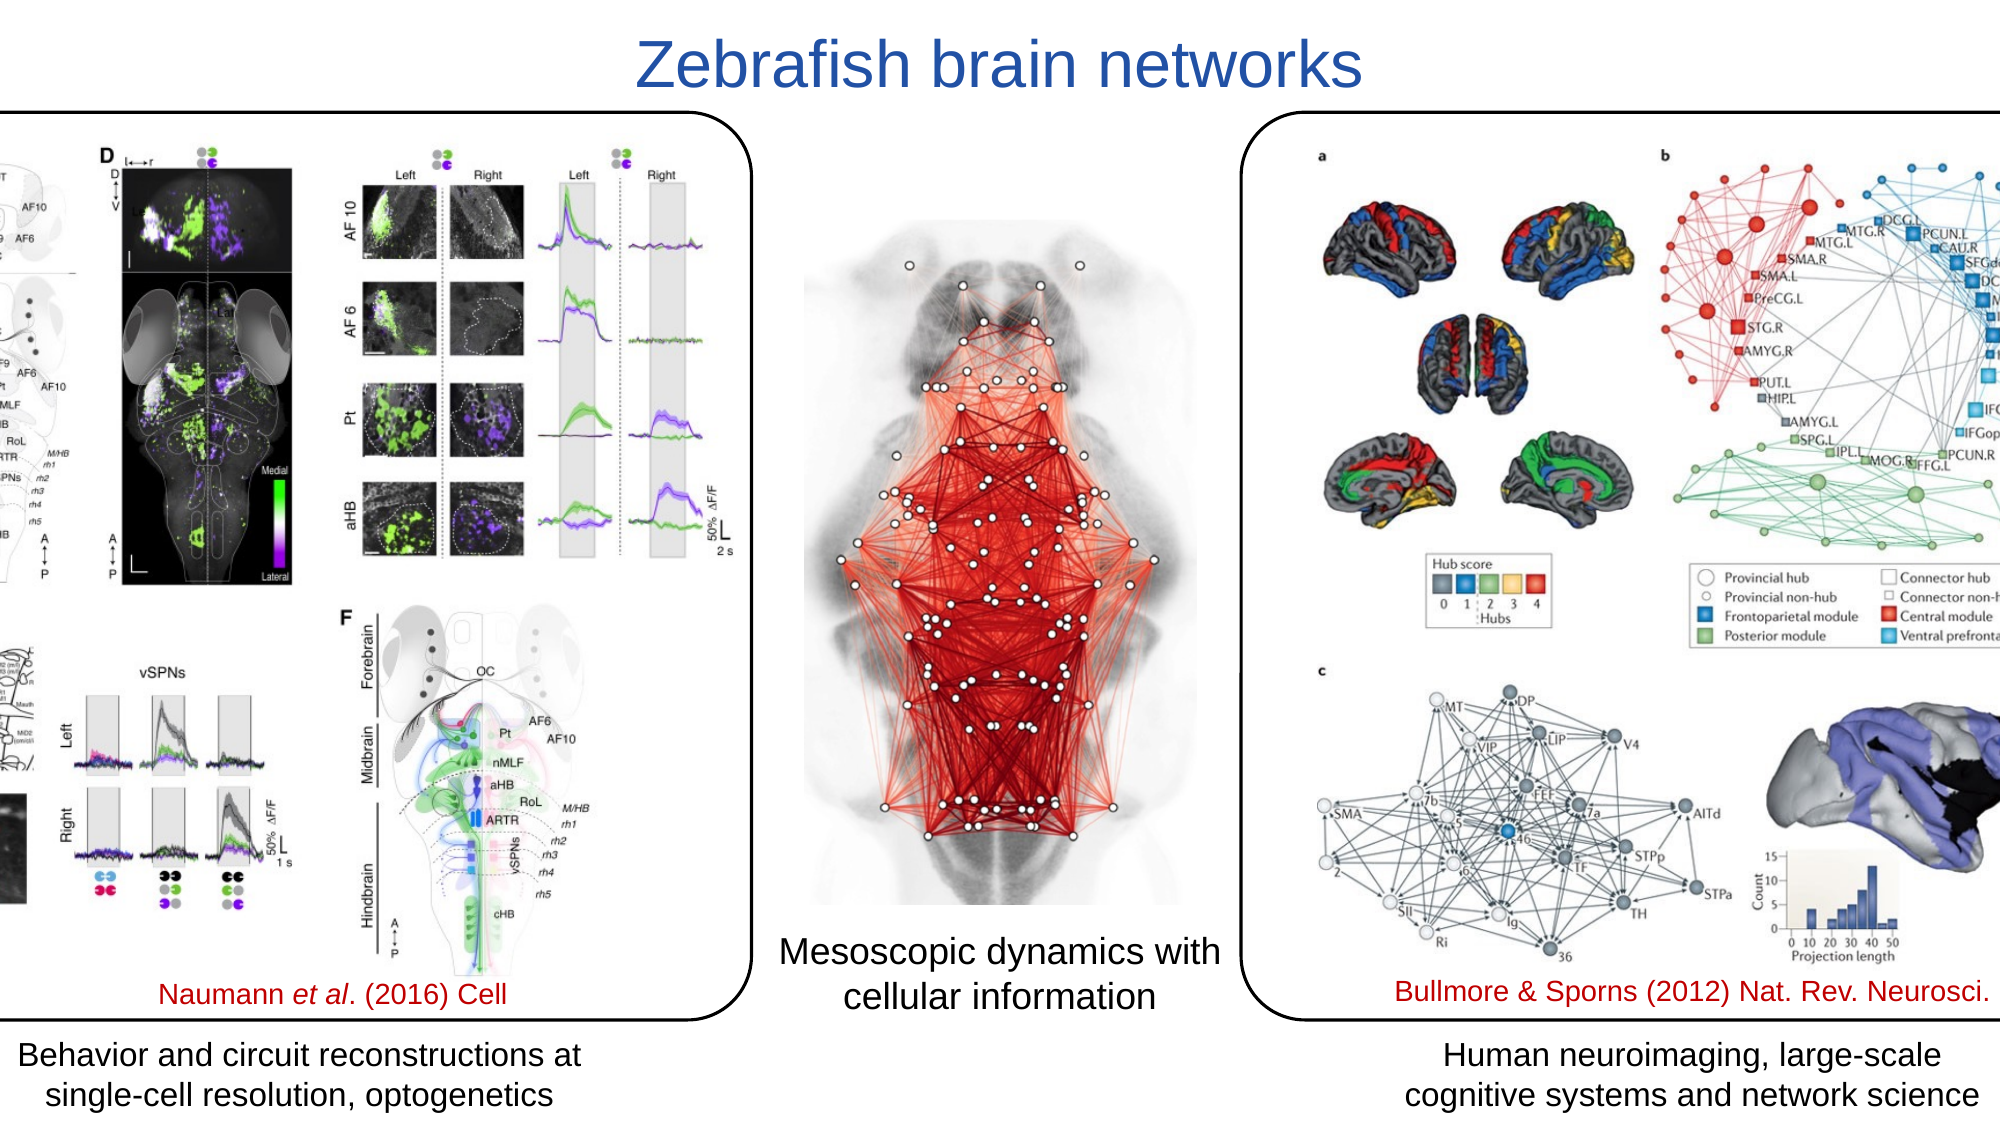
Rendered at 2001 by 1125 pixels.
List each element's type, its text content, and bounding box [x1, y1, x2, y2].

text_box [727, 760, 753, 1008]
text_box Bullmore & Sporns (2012) Nat. Rev. Neurosci. [1299, 965, 2000, 1015]
picture [0, 133, 2000, 983]
text_box Human neuroimaging, large-scale cognitive systems and network science [1373, 1025, 2000, 1121]
text_box Zebrafish brain networks [436, 13, 1564, 108]
text_box Naumann et al. (2016) Cell [0, 982, 727, 1018]
text_box [1240, 111, 2000, 365]
text_box [0, 111, 753, 365]
text_box [1240, 760, 2000, 1021]
text_box Behavior and circuit reconstructions at single-cell resolution, optogenetics [0, 1025, 601, 1121]
text_box Mesoscopic dynamics with cellular information [761, 919, 1239, 1025]
